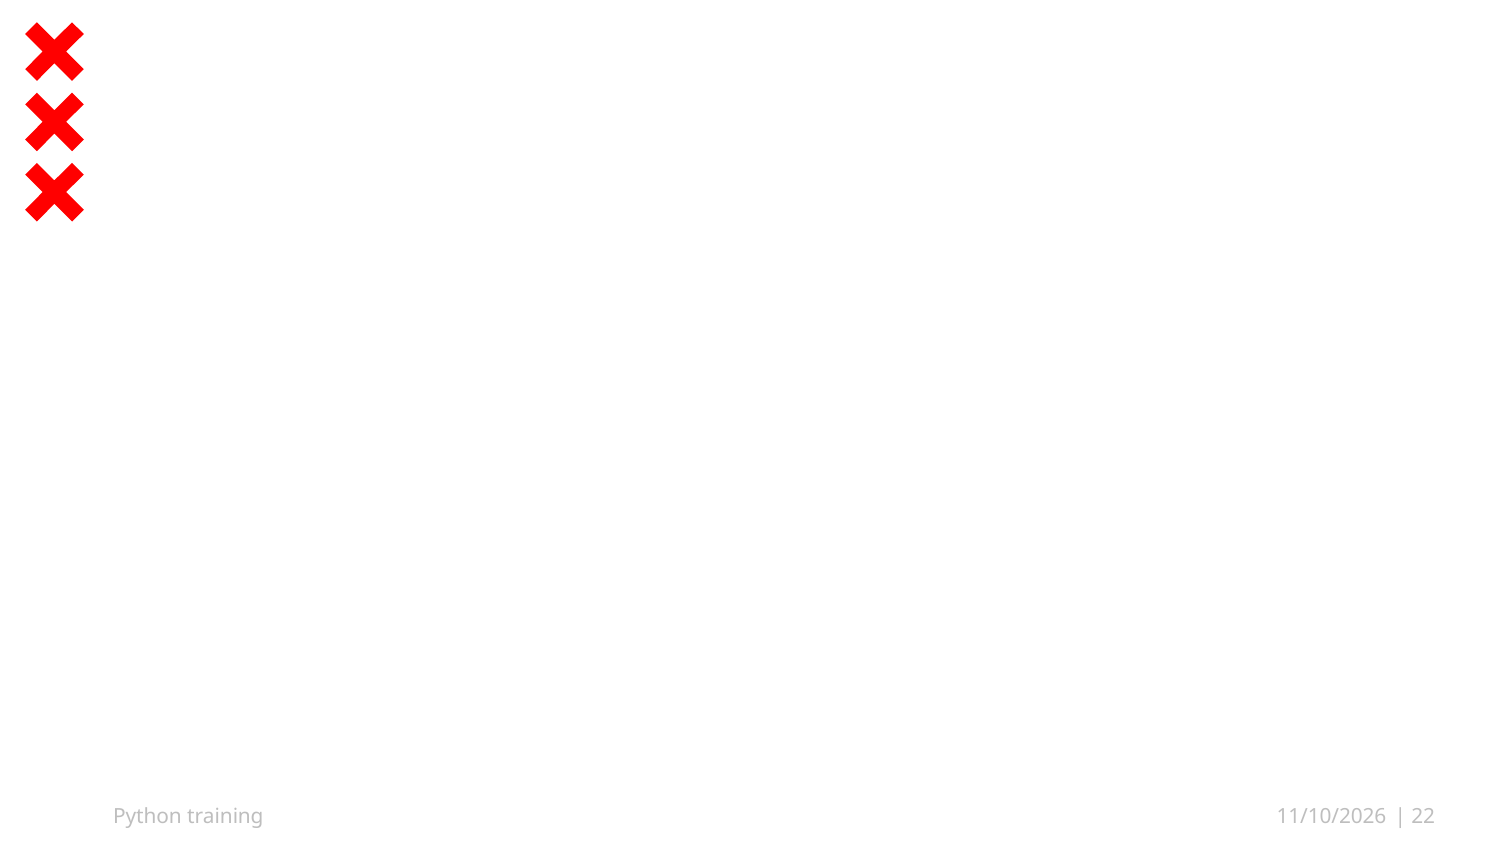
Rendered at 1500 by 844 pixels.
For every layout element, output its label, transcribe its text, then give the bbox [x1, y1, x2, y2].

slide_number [1262, 802, 1387, 833]
footer Python training [113, 802, 1129, 833]
slide_number | 22 [1394, 802, 1442, 833]
